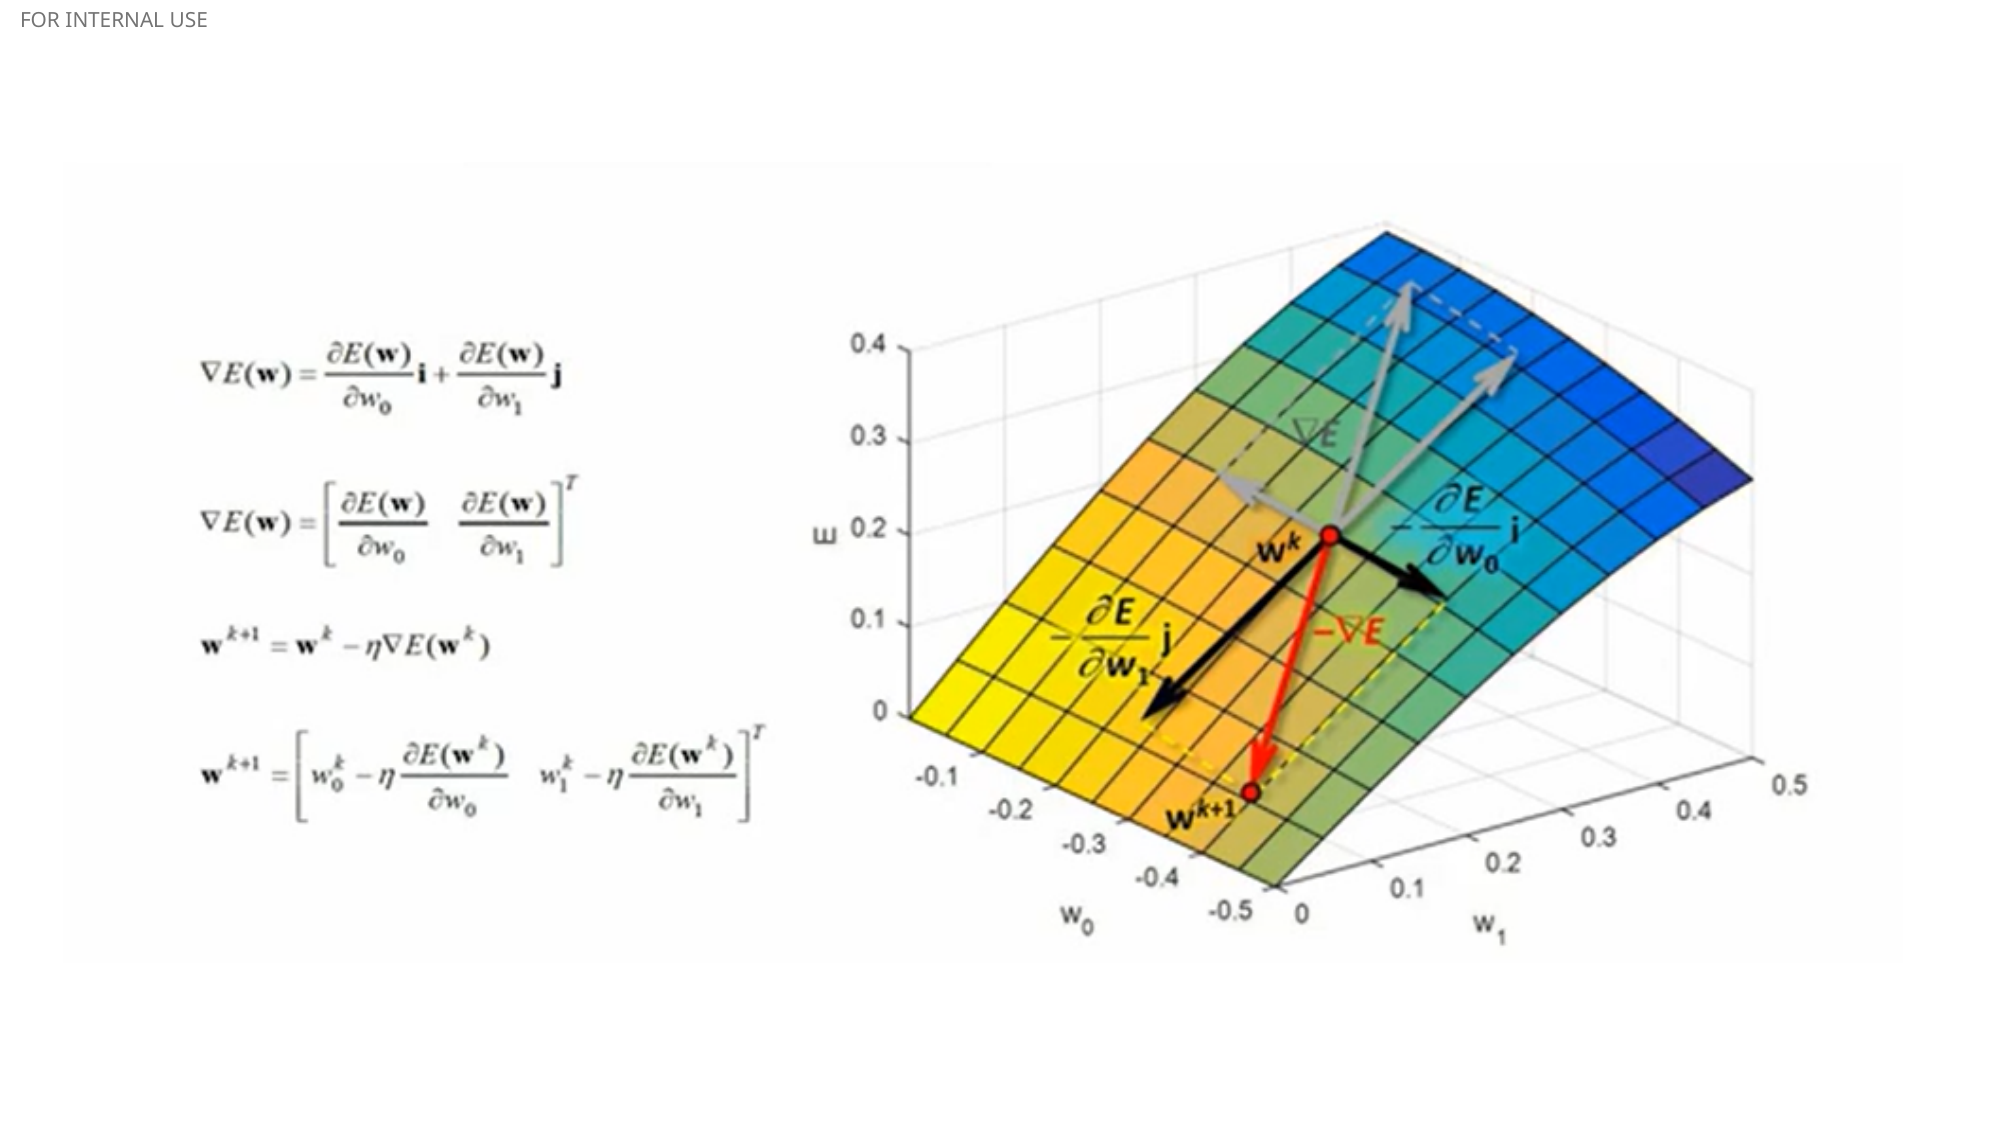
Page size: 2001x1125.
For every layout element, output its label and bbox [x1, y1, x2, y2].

picture [62, 162, 1903, 963]
